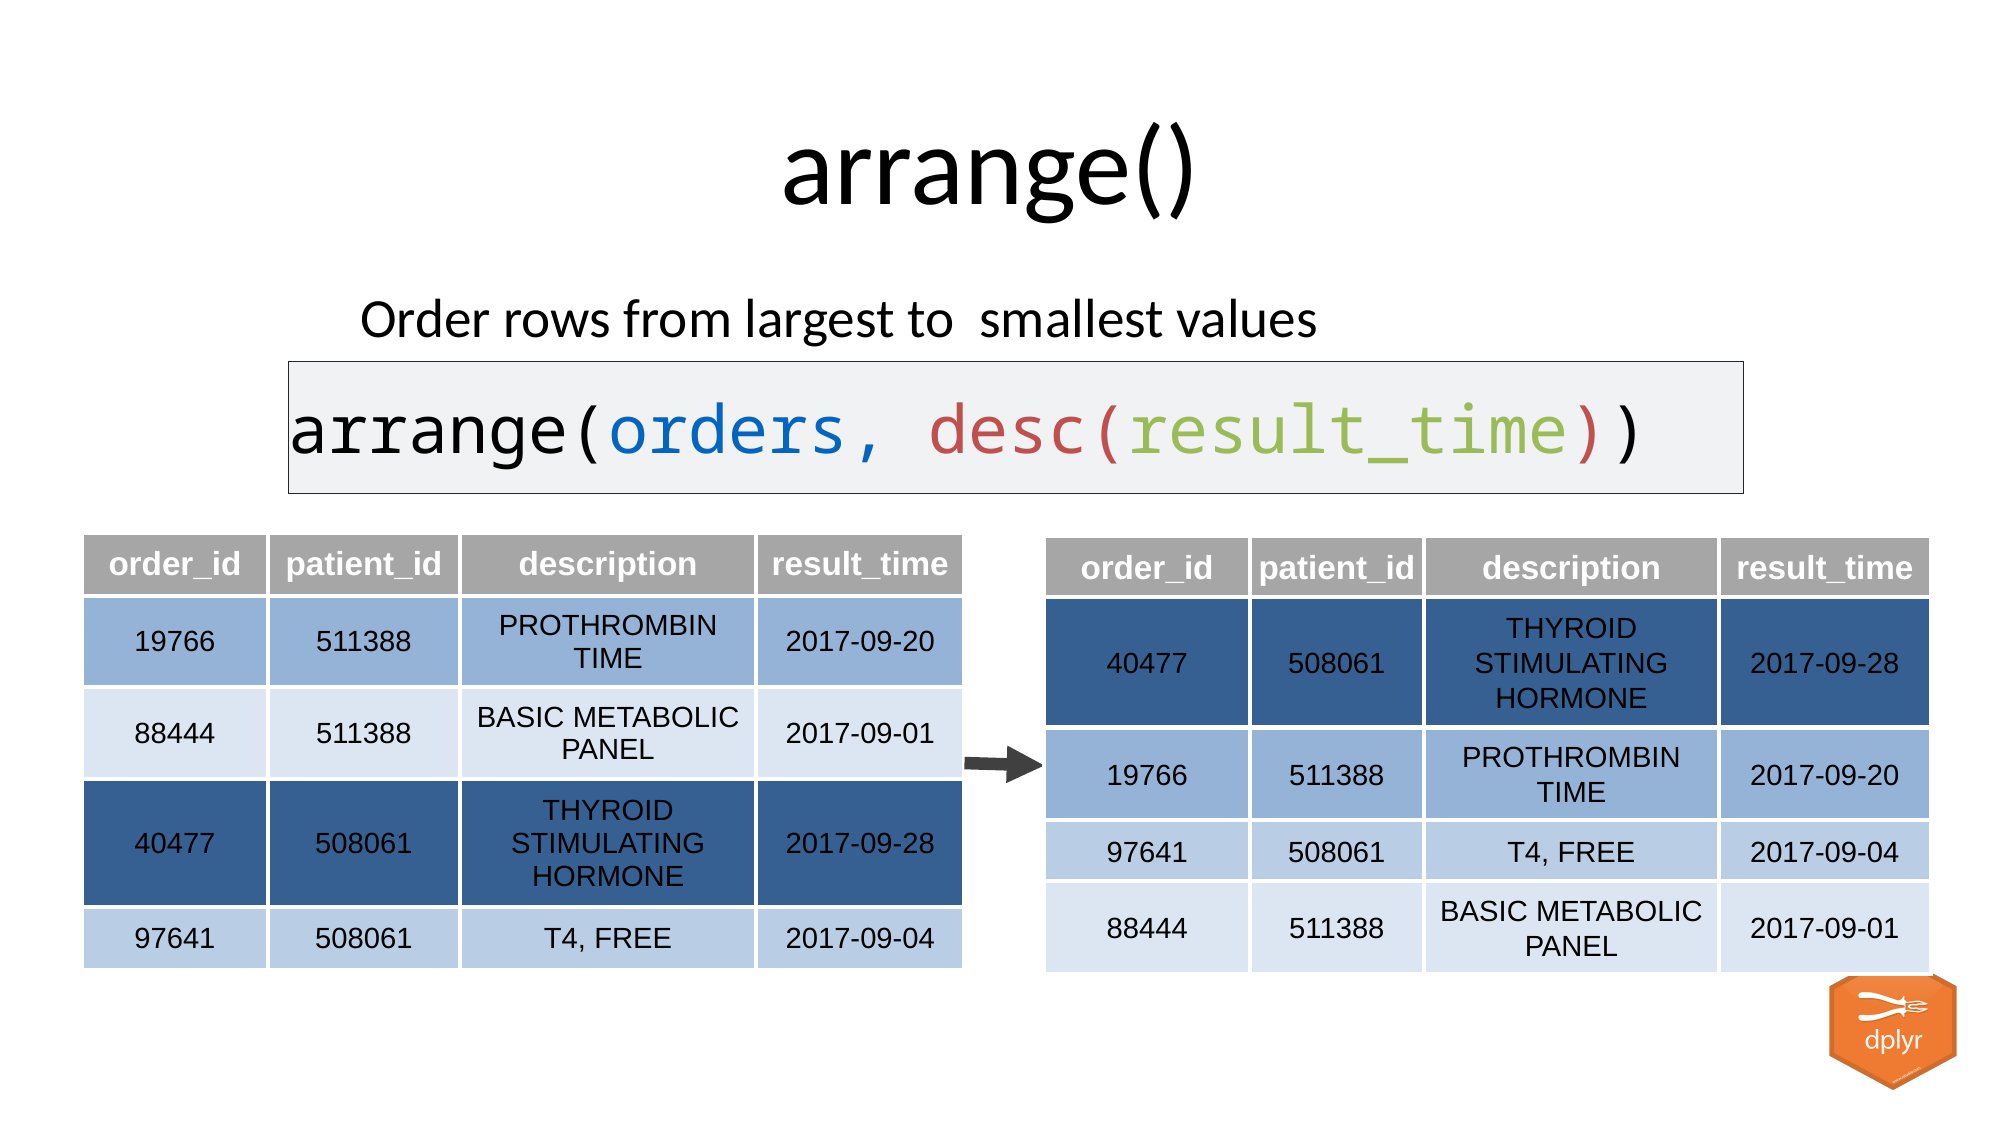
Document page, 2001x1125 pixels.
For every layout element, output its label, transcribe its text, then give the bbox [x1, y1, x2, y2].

table_cell 511388 [1252, 883, 1422, 972]
table_cell 508061 [270, 909, 458, 968]
table_cell 19766 [1046, 730, 1248, 818]
table_cell 2017-09-01 [1721, 883, 1929, 972]
table_cell 2017-09-04 [1721, 822, 1929, 879]
table_header description [1426, 538, 1717, 595]
table_cell 97641 [1046, 822, 1248, 879]
table_cell THYROID STIMULATING HORMONE [1426, 599, 1717, 725]
table_header order_id [84, 535, 266, 594]
table_cell PROTHROMBIN TIME [462, 598, 754, 685]
table_cell 2017-09-28 [1721, 599, 1929, 725]
table_cell PROTHROMBIN TIME [1426, 730, 1717, 818]
table_cell 2017-09-20 [758, 598, 962, 685]
table_cell 2017-09-20 [1721, 730, 1929, 818]
title arrange() [779, 90, 1215, 219]
table_cell 508061 [270, 781, 458, 905]
table_cell 2017-09-28 [758, 781, 962, 905]
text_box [964, 762, 1045, 766]
table_cell 511388 [1252, 730, 1422, 818]
table_cell 2017-09-04 [758, 909, 962, 968]
table_cell 88444 [1046, 883, 1248, 972]
table_header result_time [758, 535, 962, 594]
text_box [1829, 952, 1957, 1090]
text_box Order rows from largest to smallest values [359, 280, 1370, 361]
table_cell THYROID STIMULATING HORMONE [462, 781, 754, 905]
table_cell 508061 [1252, 822, 1422, 879]
table_cell BASIC METABOLIC PANEL [462, 689, 754, 777]
table_header patient_id [1252, 538, 1422, 595]
table_header patient_id [270, 535, 458, 594]
table_cell 97641 [84, 909, 266, 968]
table_cell T4, FREE [462, 909, 754, 968]
table_cell 2017-09-01 [758, 689, 962, 777]
table_cell 88444 [84, 689, 266, 777]
table_cell BASIC METABOLIC PANEL [1426, 883, 1717, 972]
table_cell 19766 [84, 598, 266, 685]
table_header result_time [1721, 538, 1929, 595]
table_header description [462, 535, 754, 594]
table_cell 511388 [270, 689, 458, 777]
table_cell 511388 [270, 598, 458, 685]
text_box [288, 361, 1744, 494]
text_box arrange(orders, desc(result_time)) [273, 379, 1664, 475]
table_cell T4, FREE [1426, 822, 1717, 879]
table_cell 40477 [84, 781, 266, 905]
table_header order_id [1046, 538, 1248, 595]
table_cell 508061 [1252, 599, 1422, 725]
table_cell 40477 [1046, 599, 1248, 725]
